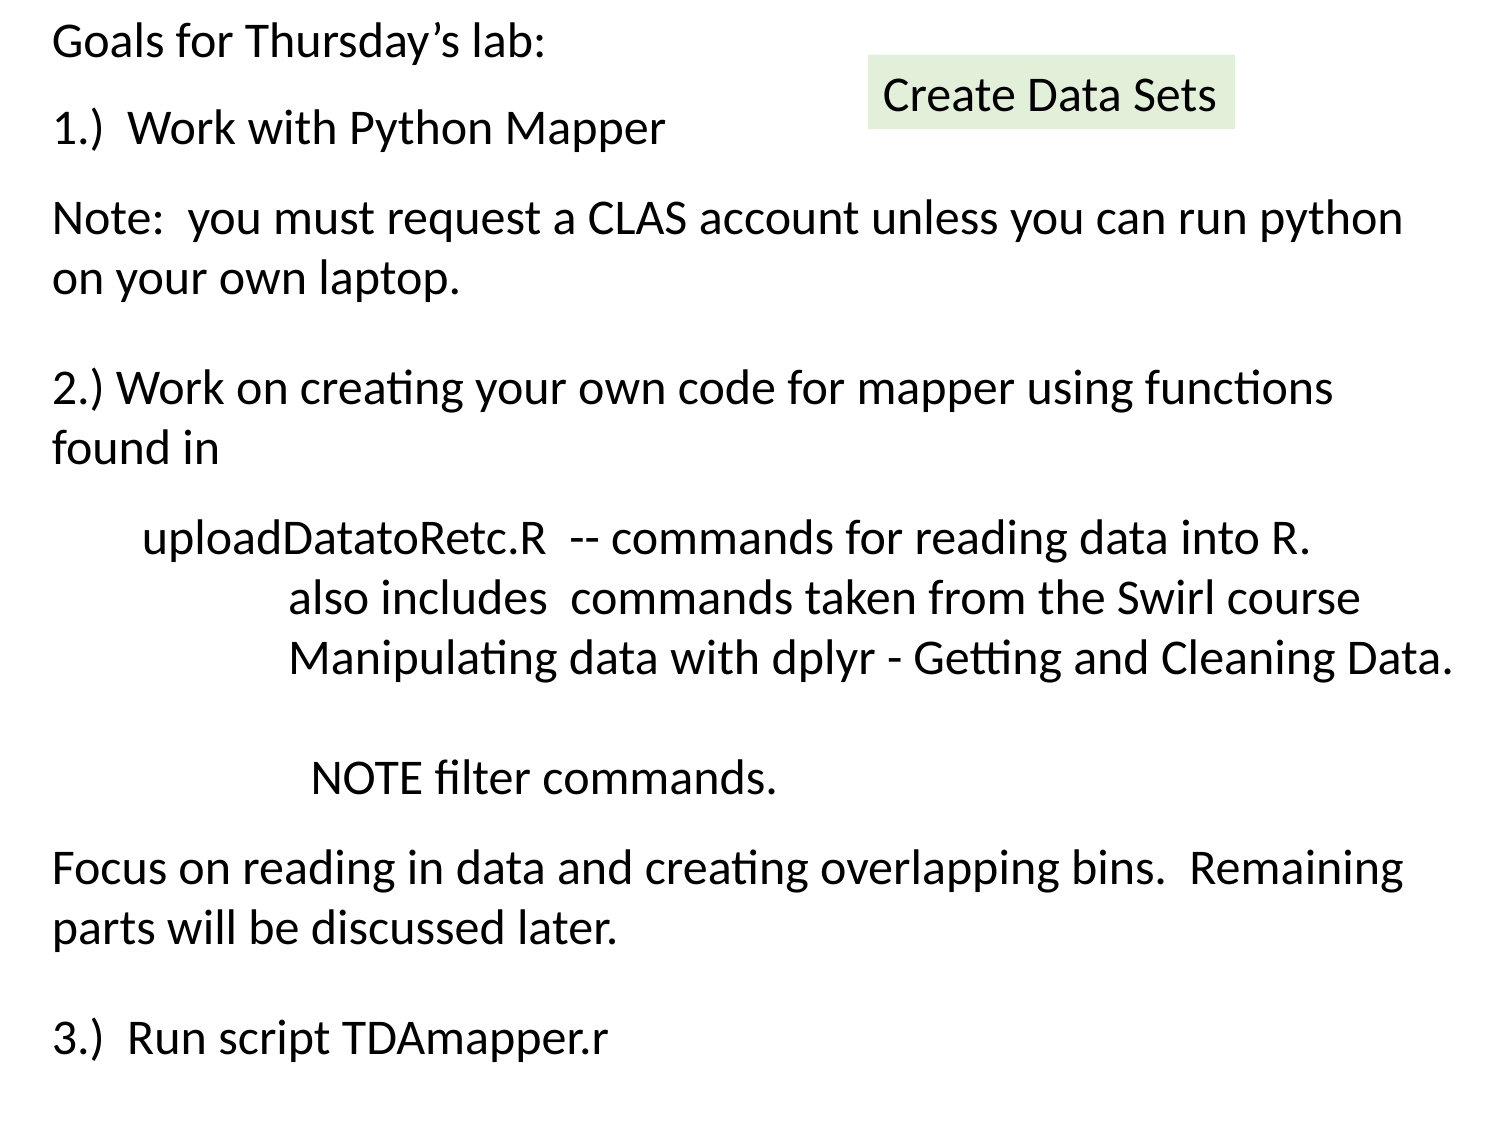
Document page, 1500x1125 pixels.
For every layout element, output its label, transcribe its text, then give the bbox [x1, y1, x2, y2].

text_box Goals for Thursday’s lab: 1.) Work with Python Mapper Note: you must request a CLAS account unless you can run python on your own laptop. 2.) Work on creating your own code for mapper using functions found in uploadDatatoRetc.R -- commands for reading data into R. also includes commands taken from the Swirl course Manipulating data with dplyr - Getting and Cleaning Data. NOTE filter commands. Focus on reading in data and creating overlapping bins. Remaining parts will be discussed later. 3.) Run script TDAmapper.r 4.) Have fun with R. [37, 0, 1474, 1125]
text_box Create Data Sets [868, 54, 1236, 130]
